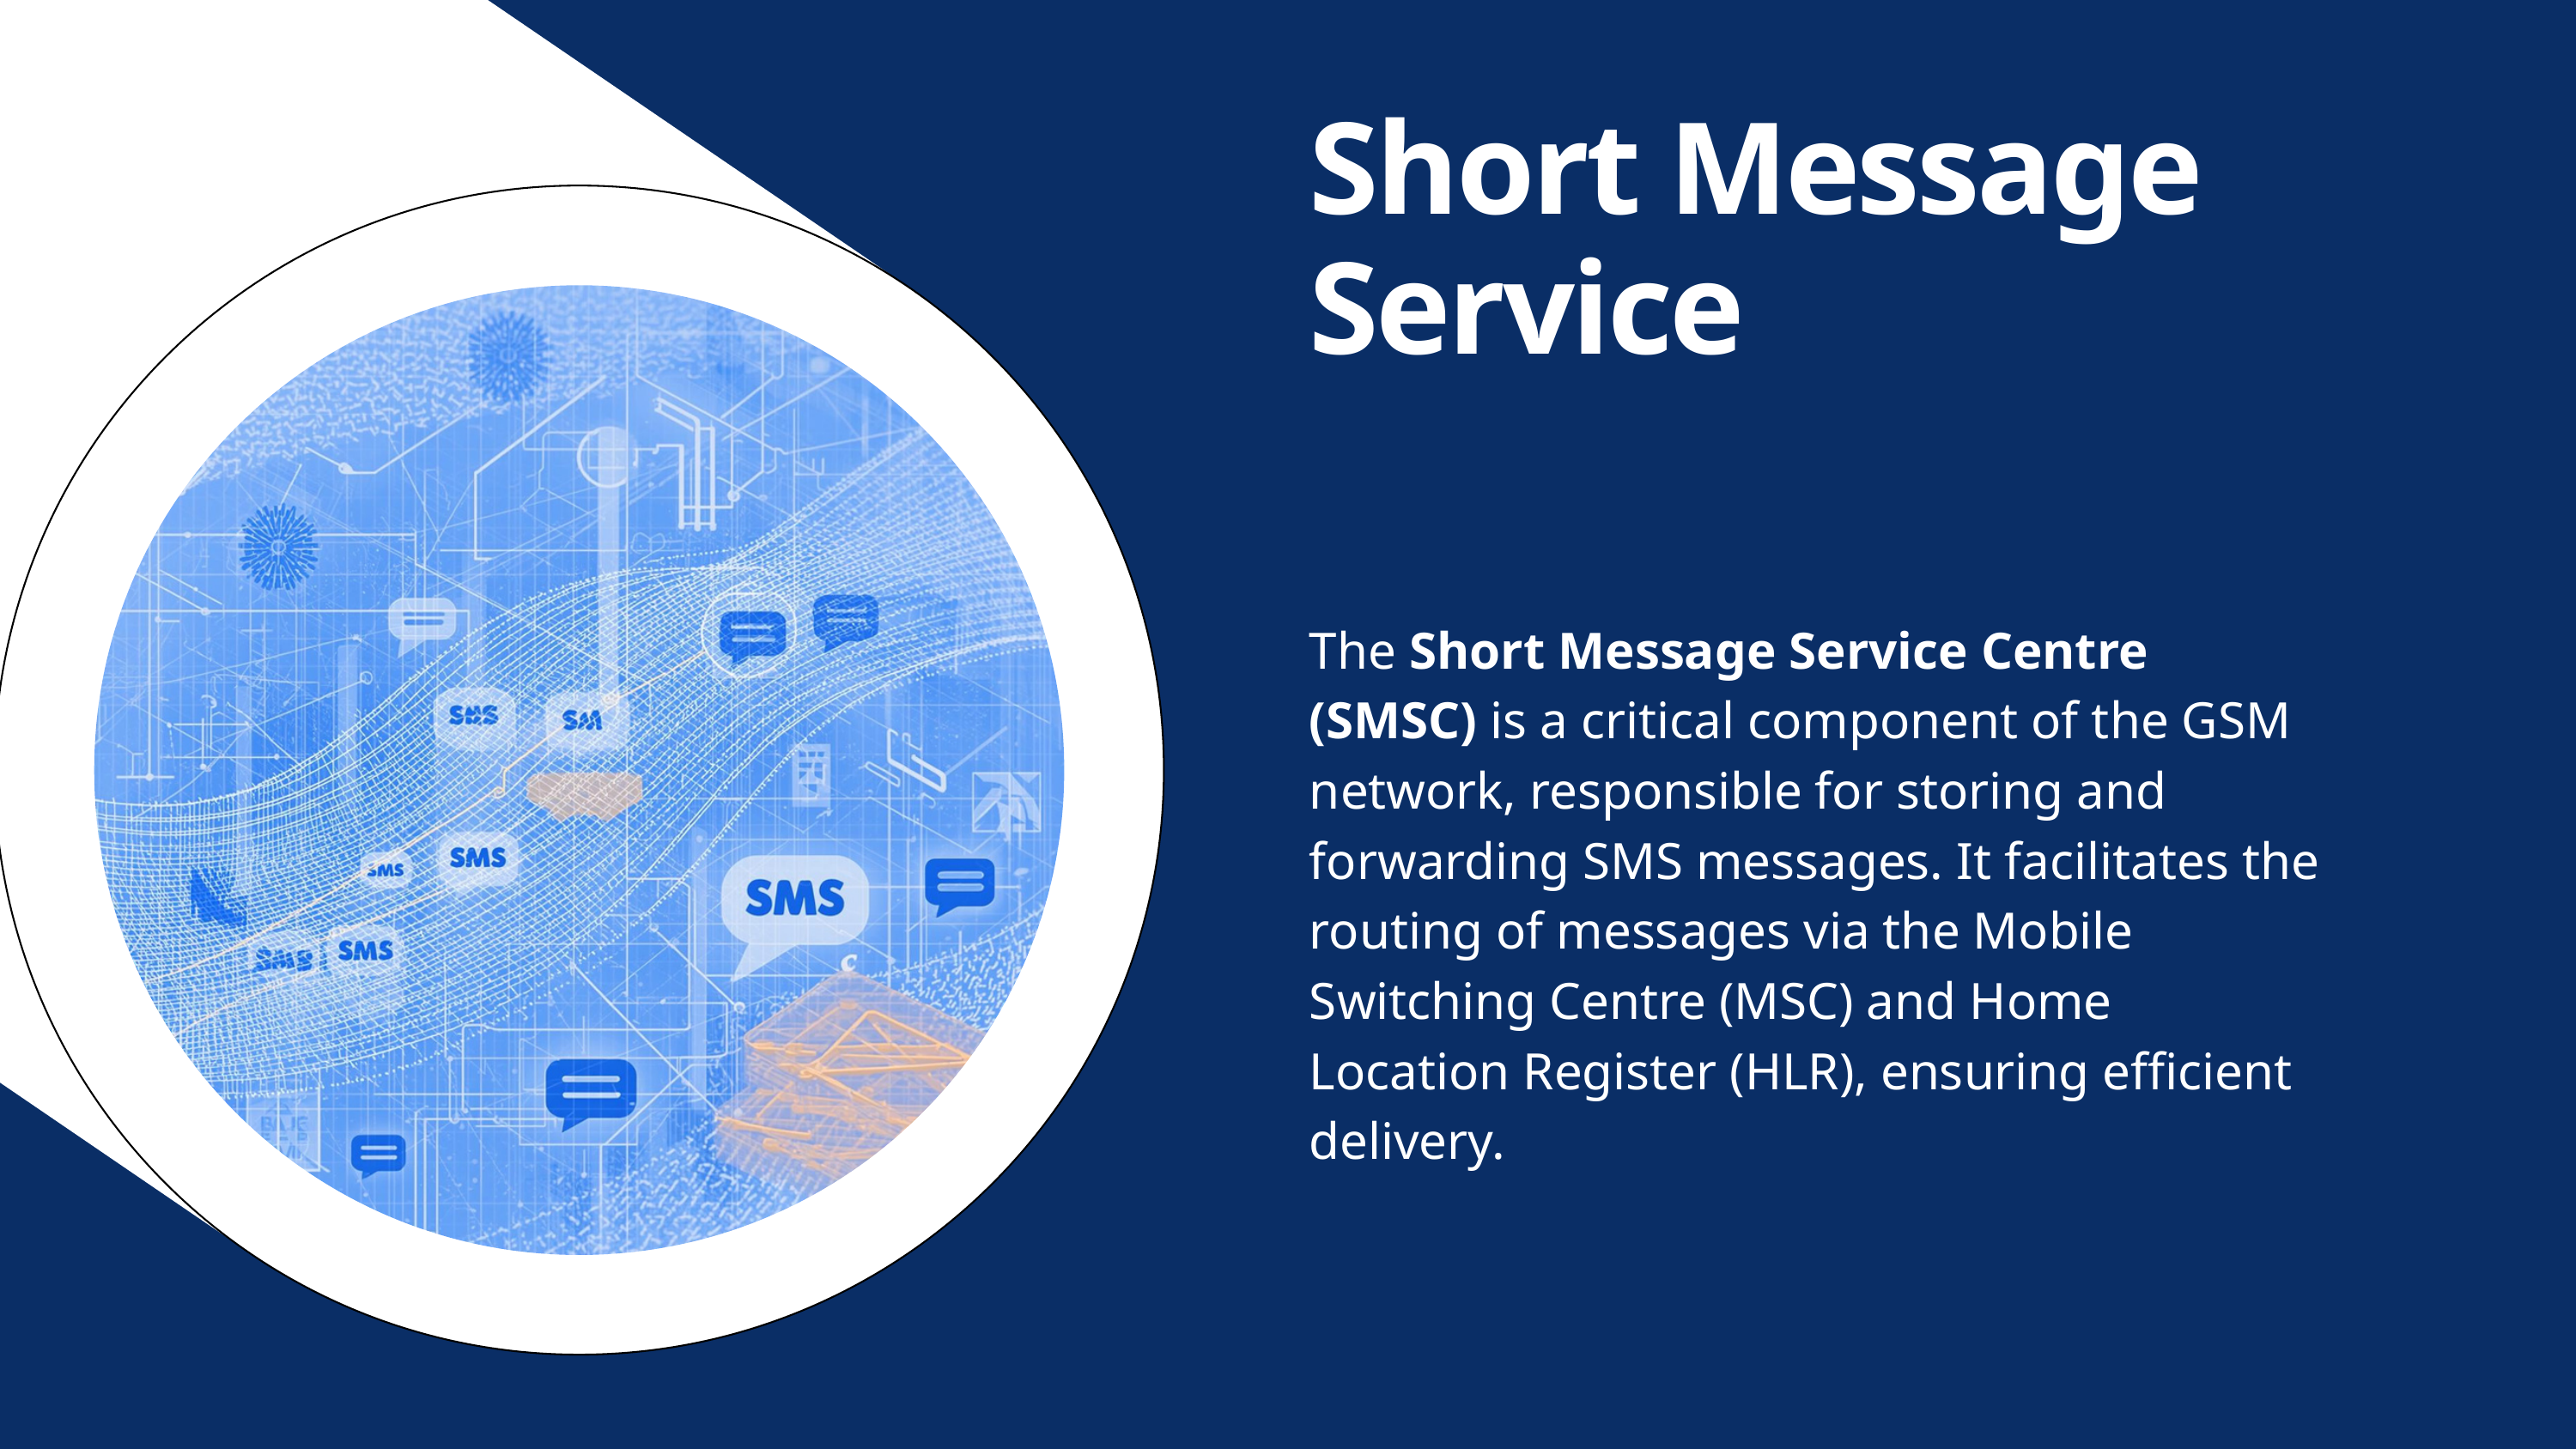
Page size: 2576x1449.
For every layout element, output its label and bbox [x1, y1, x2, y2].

text_box [0, 0, 746, 184]
text_box [0, 185, 1164, 1355]
text_box [1309, 94, 2323, 1246]
